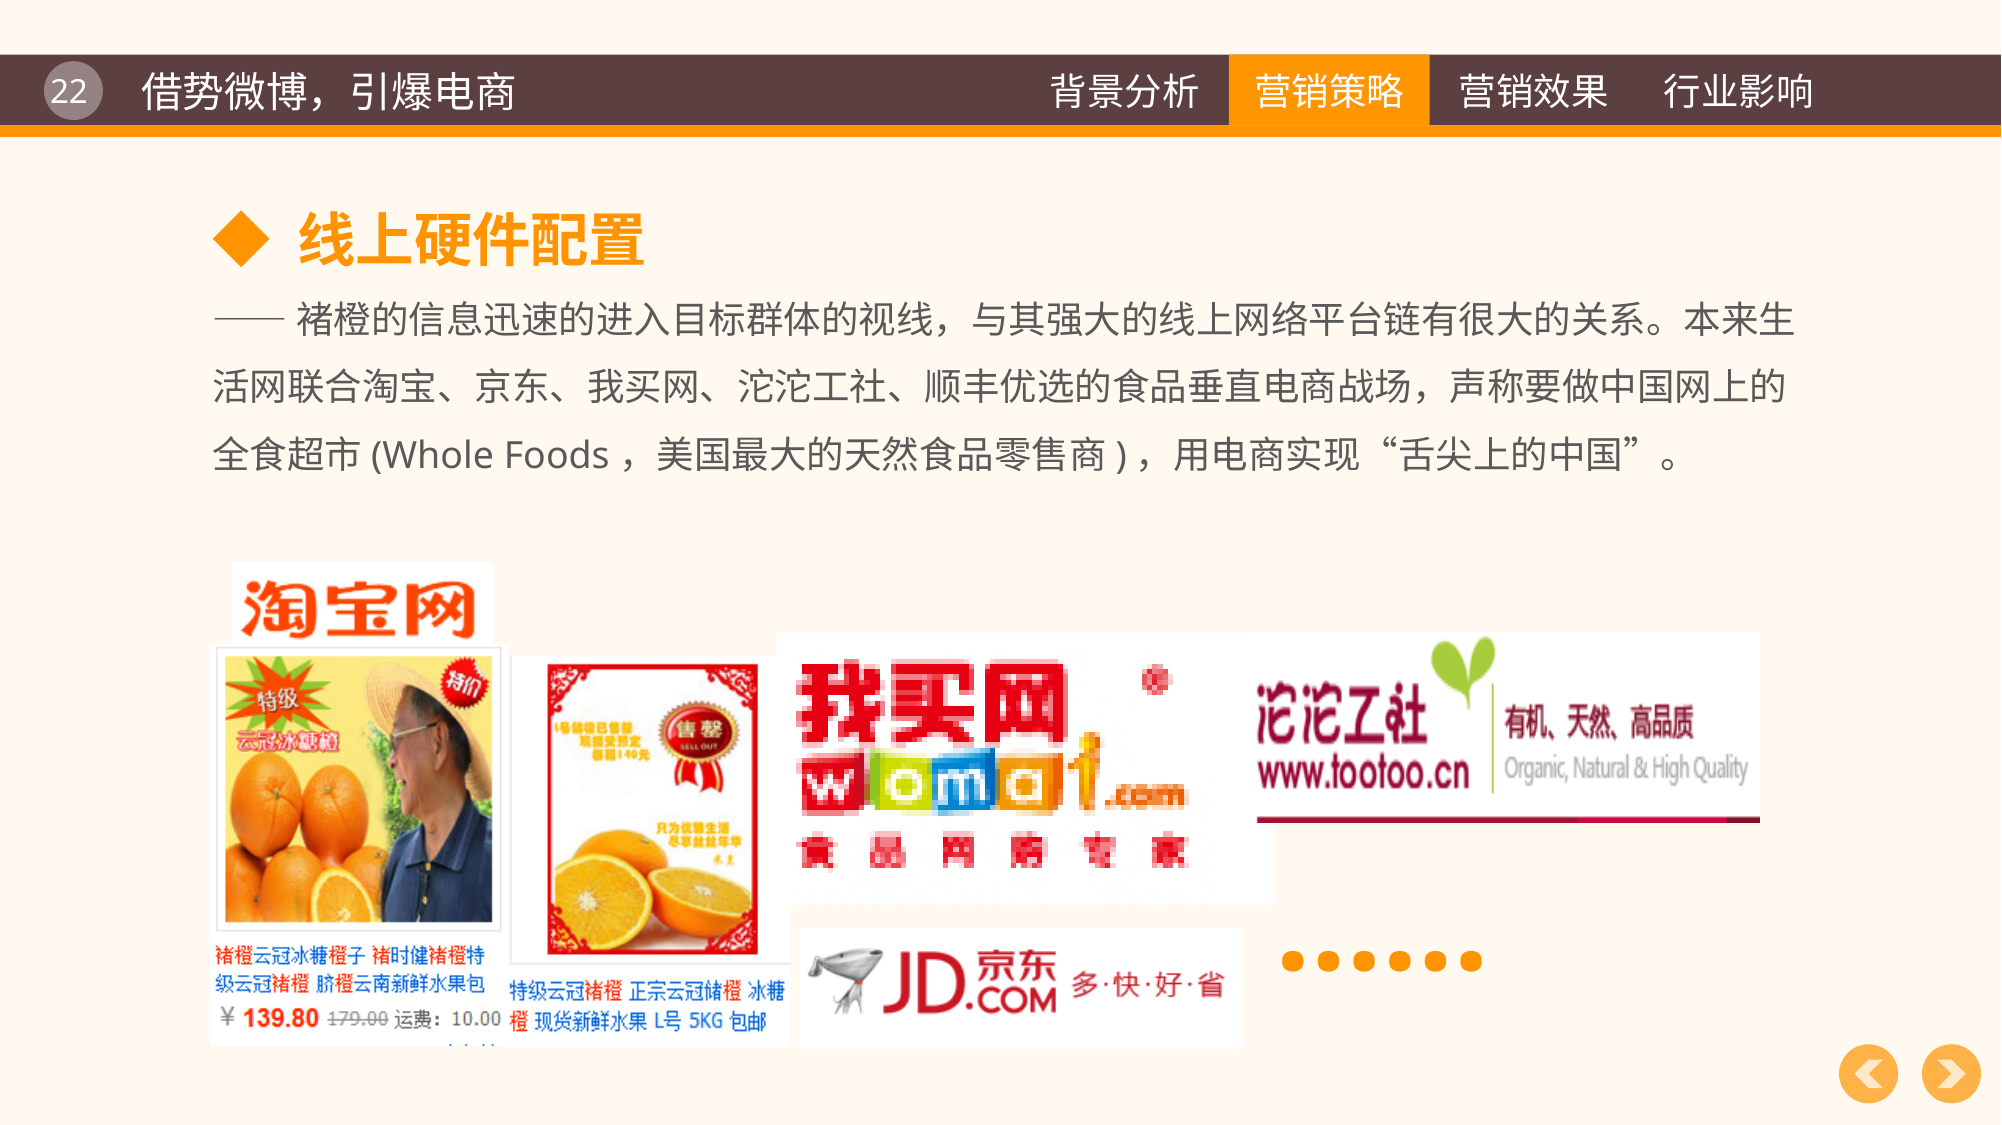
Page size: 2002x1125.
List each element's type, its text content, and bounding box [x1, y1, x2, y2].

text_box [210, 632, 1760, 1050]
text_box ◆ 线上硬件配置 ——褚橙的信息迅速的进入目标群体的视线，与其强大的线上网络平台链有很大的关系。本来生活网联合淘宝、京东、我买网、沱沱工社、顺丰优选的食品垂直电商战场，声称要做中国网上的全食超市(Whole Foods，美国最大的天然食品零售商)，用电商实现“舌尖上的中国”。 [197, 160, 1826, 484]
text_box 借势微博，引爆电商 [126, 58, 966, 123]
picture [232, 562, 493, 632]
